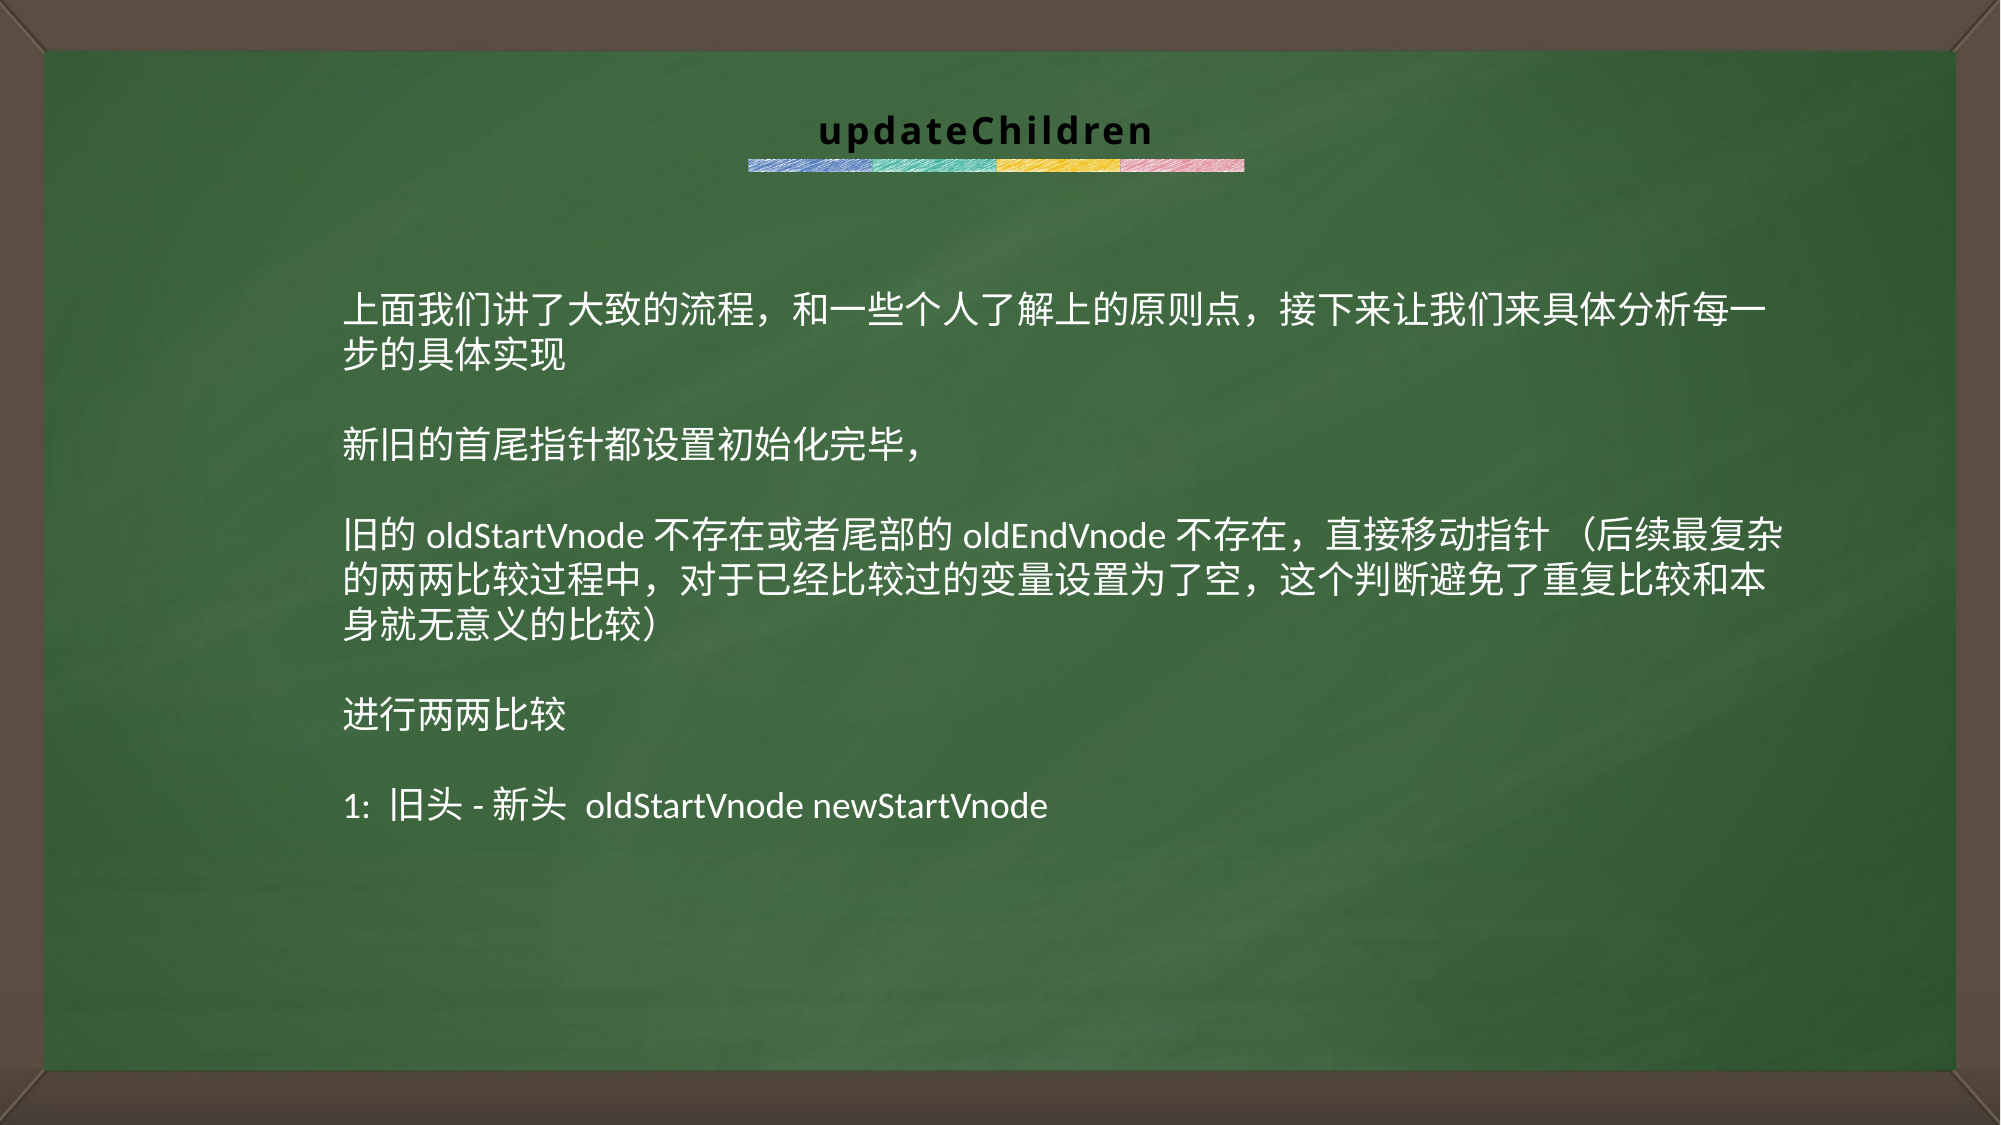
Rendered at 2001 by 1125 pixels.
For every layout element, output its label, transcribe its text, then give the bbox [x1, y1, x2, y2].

text_box updateChildren [671, 99, 1287, 160]
picture [0, 0, 2001, 1125]
text_box 上面我们讲了大致的流程，和一些个人了解上的原则点，接下来让我们来具体分析每一步的具体实现 新旧的首尾指针都设置初始化完毕， 旧的oldStartVnode不存在或者尾部的oldEndVnode不存在，直接移动指针 （后续最复杂的两两比较过程中，对于已经比较过的变量设置为了空，这个判断避免了重复比较和本身就无意义的比较） 进行两两比较 1: 旧头-新头 oldStartVnode newStartVnode [327, 233, 1818, 1059]
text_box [748, 159, 1245, 172]
